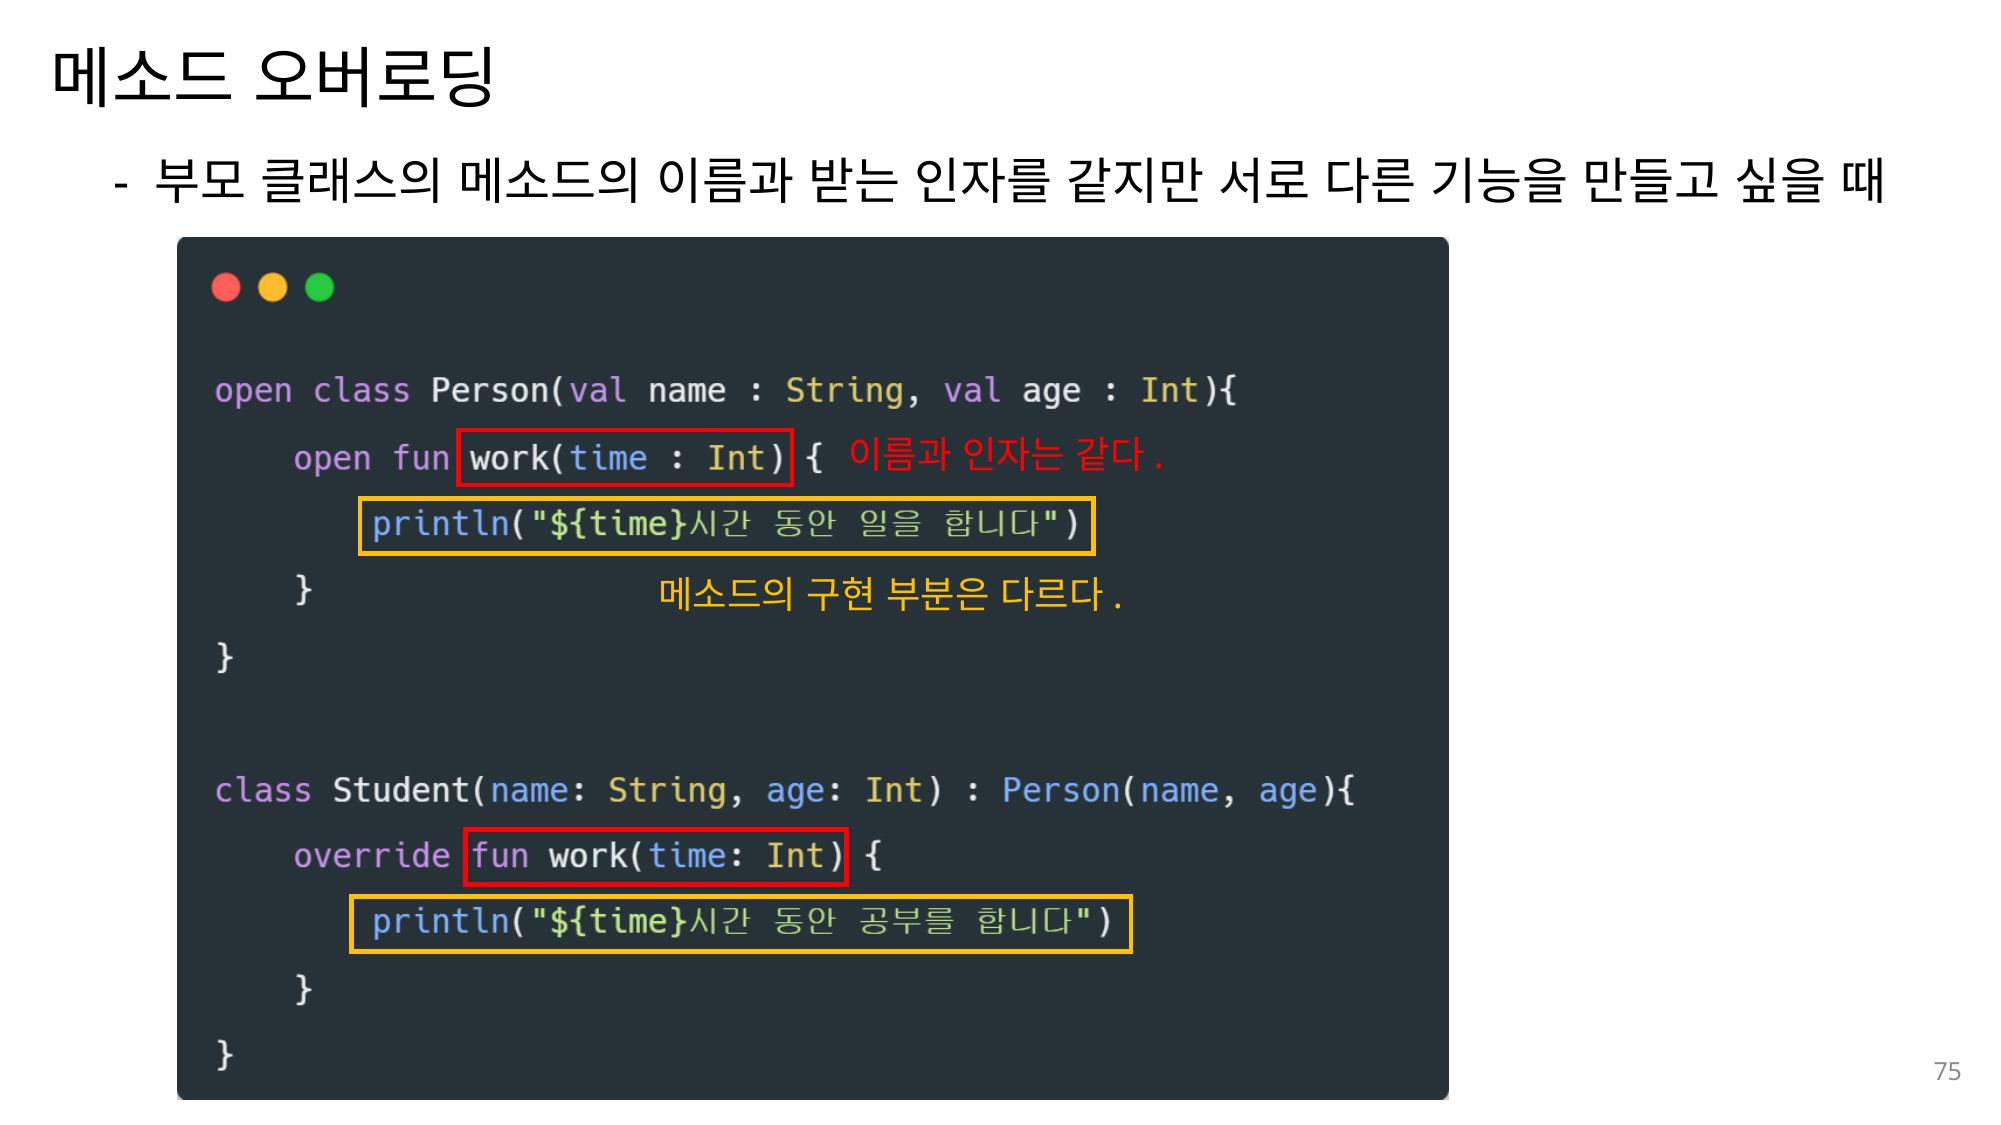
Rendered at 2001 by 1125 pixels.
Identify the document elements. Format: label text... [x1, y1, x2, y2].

slide_number 75 [1527, 1042, 1978, 1103]
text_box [177, 237, 1449, 1100]
text_box 메소드 오버로딩 [35, 28, 515, 124]
text_box - 부모 클래스의 메소드의 이름과 받는 인자를 같지만 서로 다른 기능을 만들고 싶을 때 [98, 141, 1902, 217]
